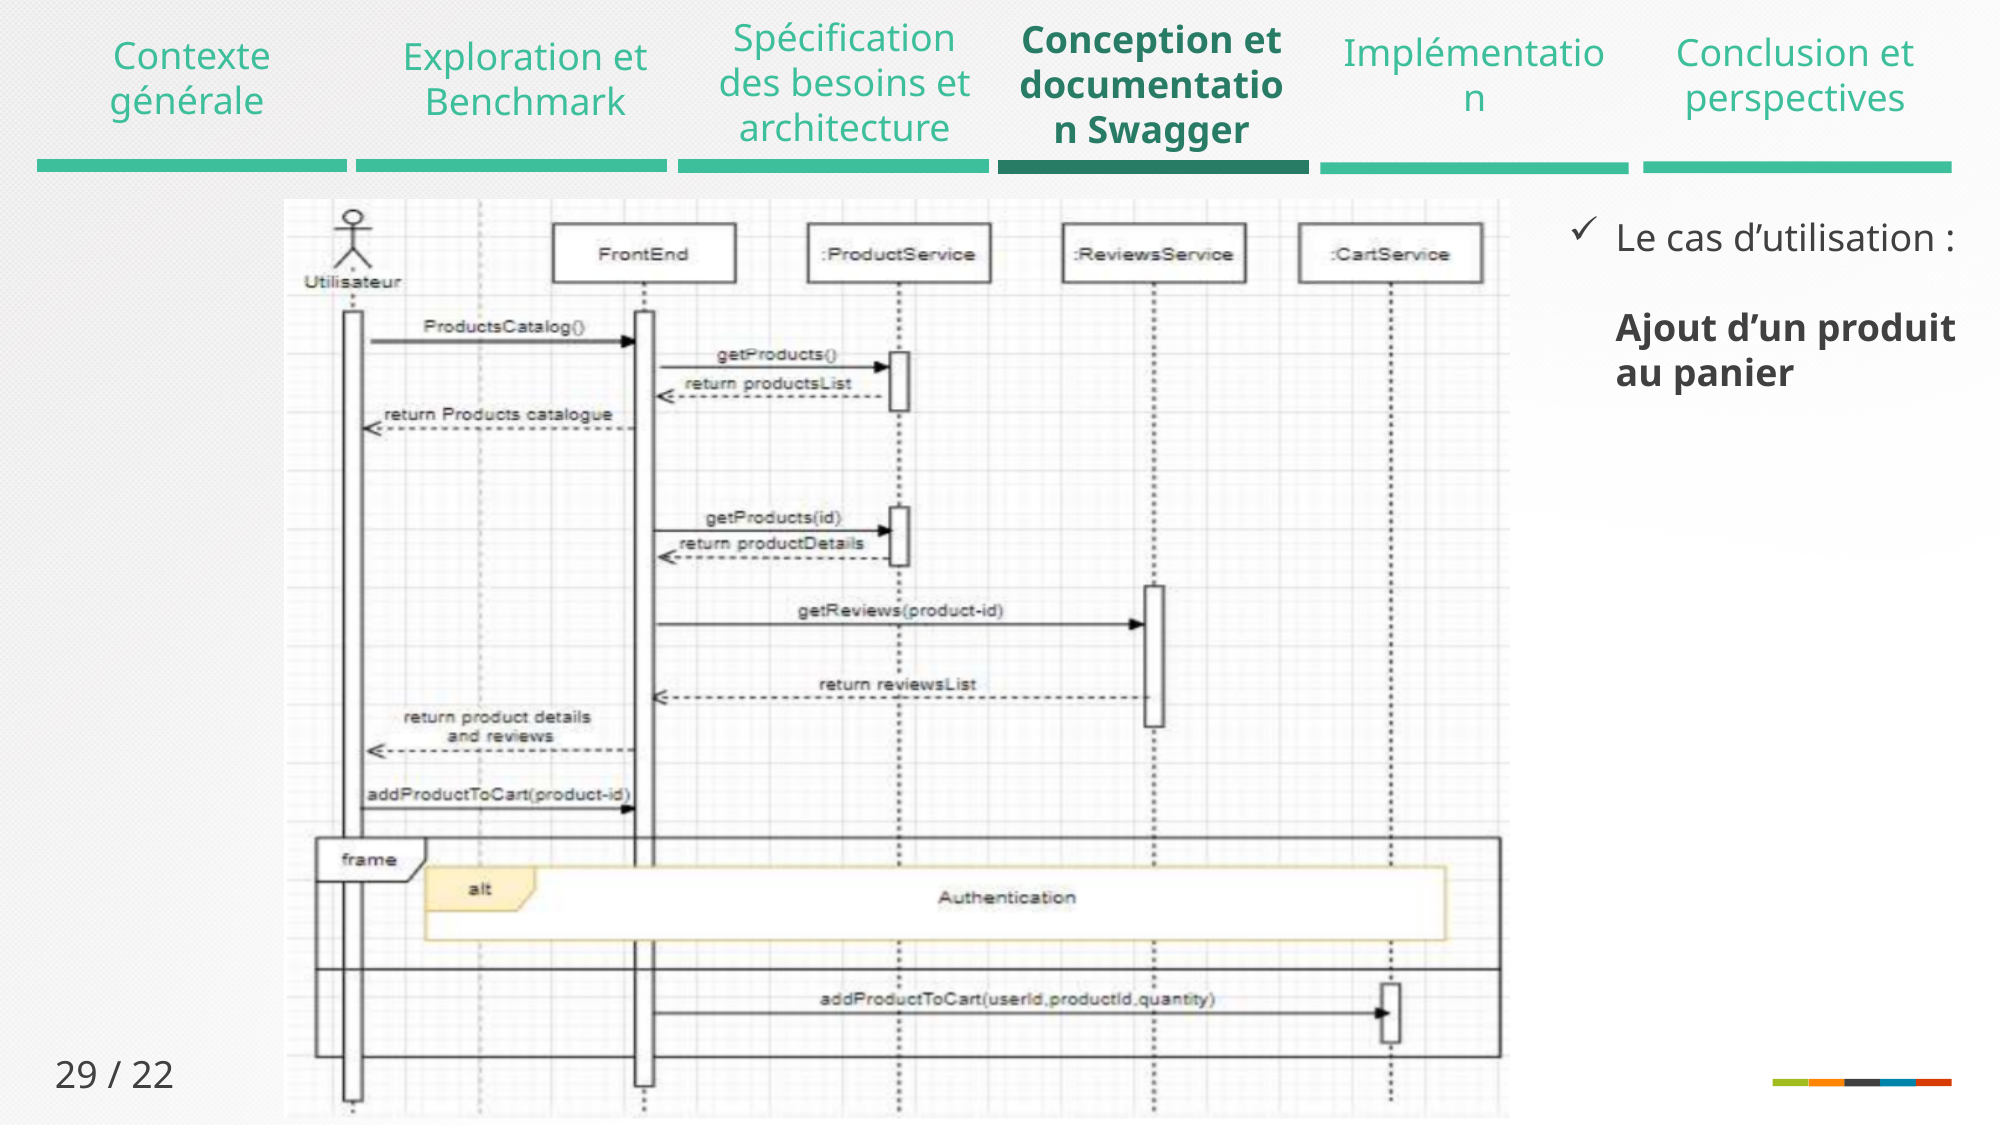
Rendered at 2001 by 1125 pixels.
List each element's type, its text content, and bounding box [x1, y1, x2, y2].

text_box [356, 159, 667, 172]
text_box Contexte générale [37, 24, 347, 130]
text_box [1843, 1078, 1879, 1087]
text_box [1879, 1078, 1915, 1087]
text_box [1809, 1078, 1843, 1087]
text_box Implémentation [1320, 21, 1629, 127]
picture [0, 0, 2001, 1125]
text_box [1772, 1078, 1809, 1087]
text_box [998, 160, 1309, 174]
text_box [678, 159, 989, 173]
text_box 29 / 22 [37, 1036, 192, 1112]
text_box [1915, 1078, 1953, 1087]
text_box Le cas d’utilisation : Ajout d’un produit au panier [1553, 206, 1992, 447]
text_box Conception et documentation Swagger [997, 8, 1306, 159]
text_box [1642, 160, 1953, 174]
text_box [1319, 161, 1630, 175]
text_box Conclusion et perspectives [1641, 21, 1950, 127]
text_box Exploration et Benchmark [371, 25, 680, 130]
text_box Spécification des besoins et architecture [690, 6, 999, 157]
text_box [37, 159, 347, 172]
